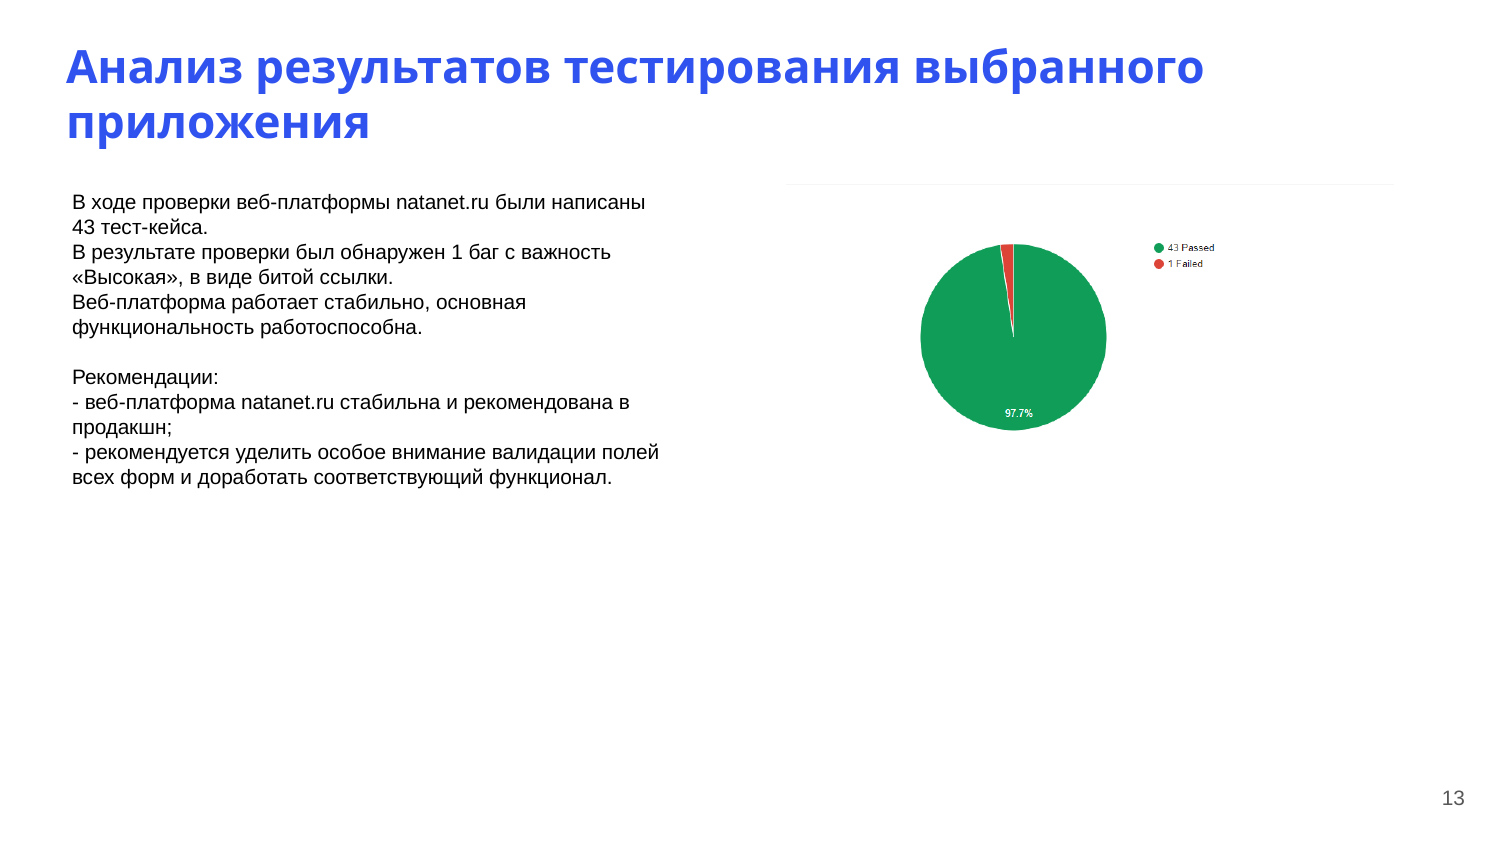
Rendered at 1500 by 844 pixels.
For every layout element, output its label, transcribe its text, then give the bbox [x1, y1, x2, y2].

slide_number 13 [1424, 771, 1480, 824]
picture [786, 181, 1402, 485]
title Анализ результатов тестирования выбранного приложения [51, 23, 1449, 117]
text_box В ходе проверки веб-платформы natanet.ru были написаны 43 тест-кейса. В результате проверки был обнаружен 1 баг с важность «Высокая», в виде битой ссылки. Веб-платформа работает стабильно, основная функциональность работоспособна. Рекомендации: - веб-платформа natanet.ru стабильна и рекомендована в продакшн; - рекомендуется уделить особое внимание валидации полей всех форм и доработать соответствующий функционал. [57, 181, 683, 521]
